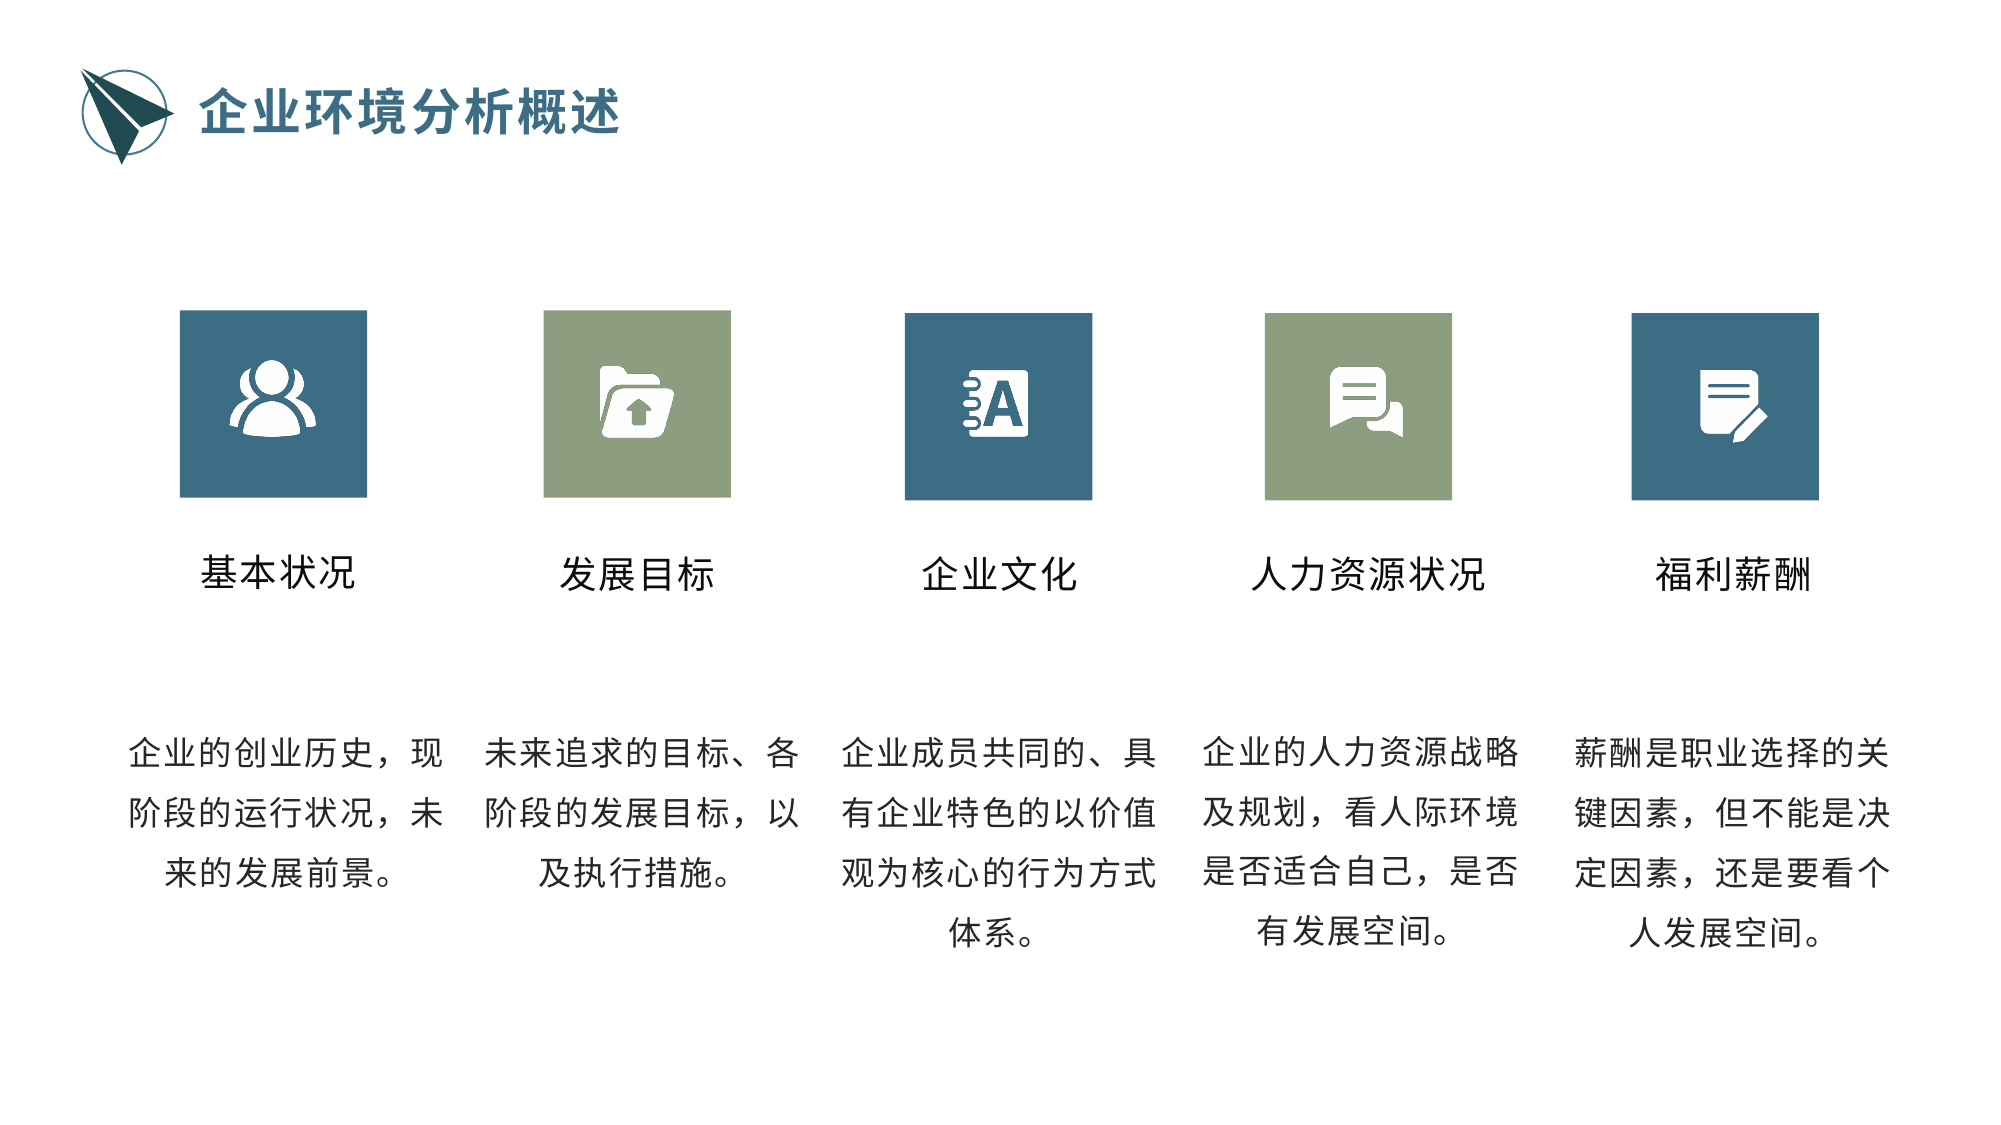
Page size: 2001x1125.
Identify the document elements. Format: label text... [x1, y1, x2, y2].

text_box 企业环境分析概述 [183, 72, 1184, 148]
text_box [904, 313, 1093, 501]
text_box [543, 310, 732, 498]
text_box 企业的创业历史，现阶段的运行状况，未来的发展前景。 [100, 704, 456, 900]
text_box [1264, 313, 1453, 501]
text_box 人力资源状况 [1232, 543, 1503, 604]
text_box 企业文化 [875, 543, 1124, 604]
text_box 薪酬是职业选择的关键因素，但不能是决定因素，还是要看个人发展空间。 [1546, 704, 1921, 959]
text_box 发展目标 [512, 543, 762, 604]
text_box 企业成员共同的、具有企业特色的以价值观为核心的行为方式体系。 [812, 704, 1187, 959]
text_box 福利薪酬 [1609, 543, 1858, 604]
text_box 企业的人力资源战略及规划，看人际环境是否适合自己，是否有发展空间。 [1174, 703, 1549, 958]
text_box 基本状况 [154, 541, 403, 602]
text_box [1631, 313, 1819, 501]
text_box 未来追求的目标、各阶段的发展目标，以及执行措施。 [456, 704, 812, 900]
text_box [80, 68, 175, 165]
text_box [179, 310, 368, 498]
